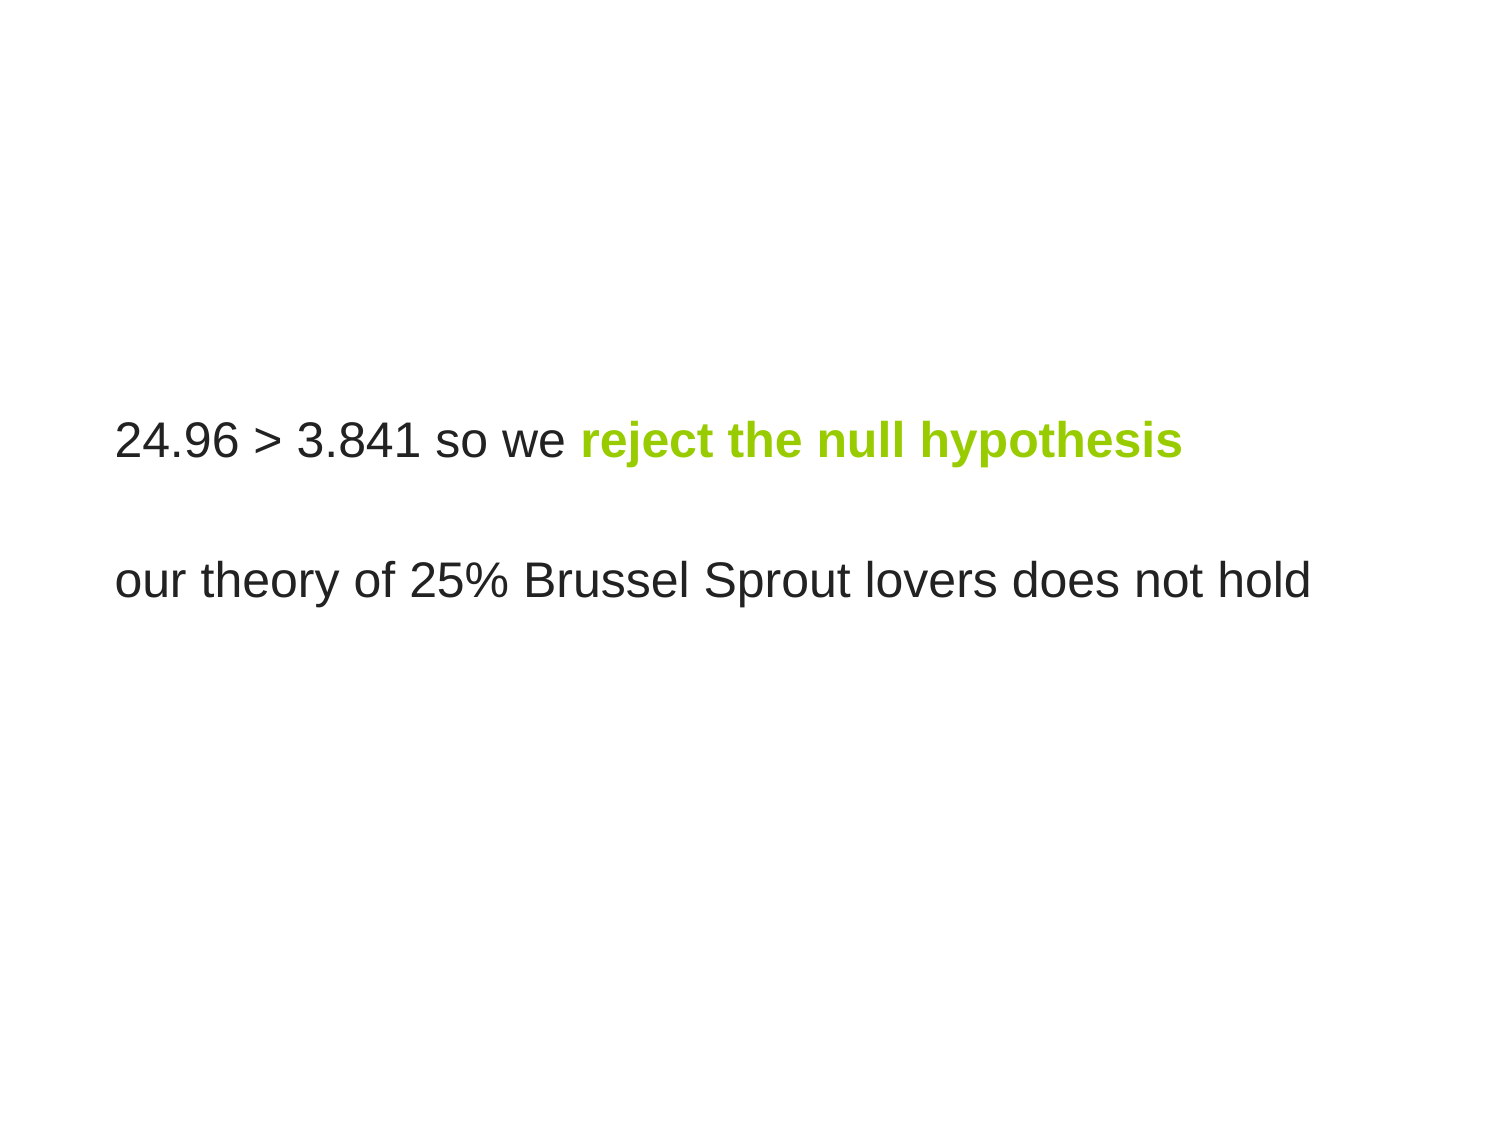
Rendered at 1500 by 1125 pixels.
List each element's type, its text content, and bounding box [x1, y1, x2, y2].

text_box 24.96 > 3.841 so we reject the null hypothesis our theory of 25% Brussel Sprout lovers does not hold [99, 399, 1463, 1080]
